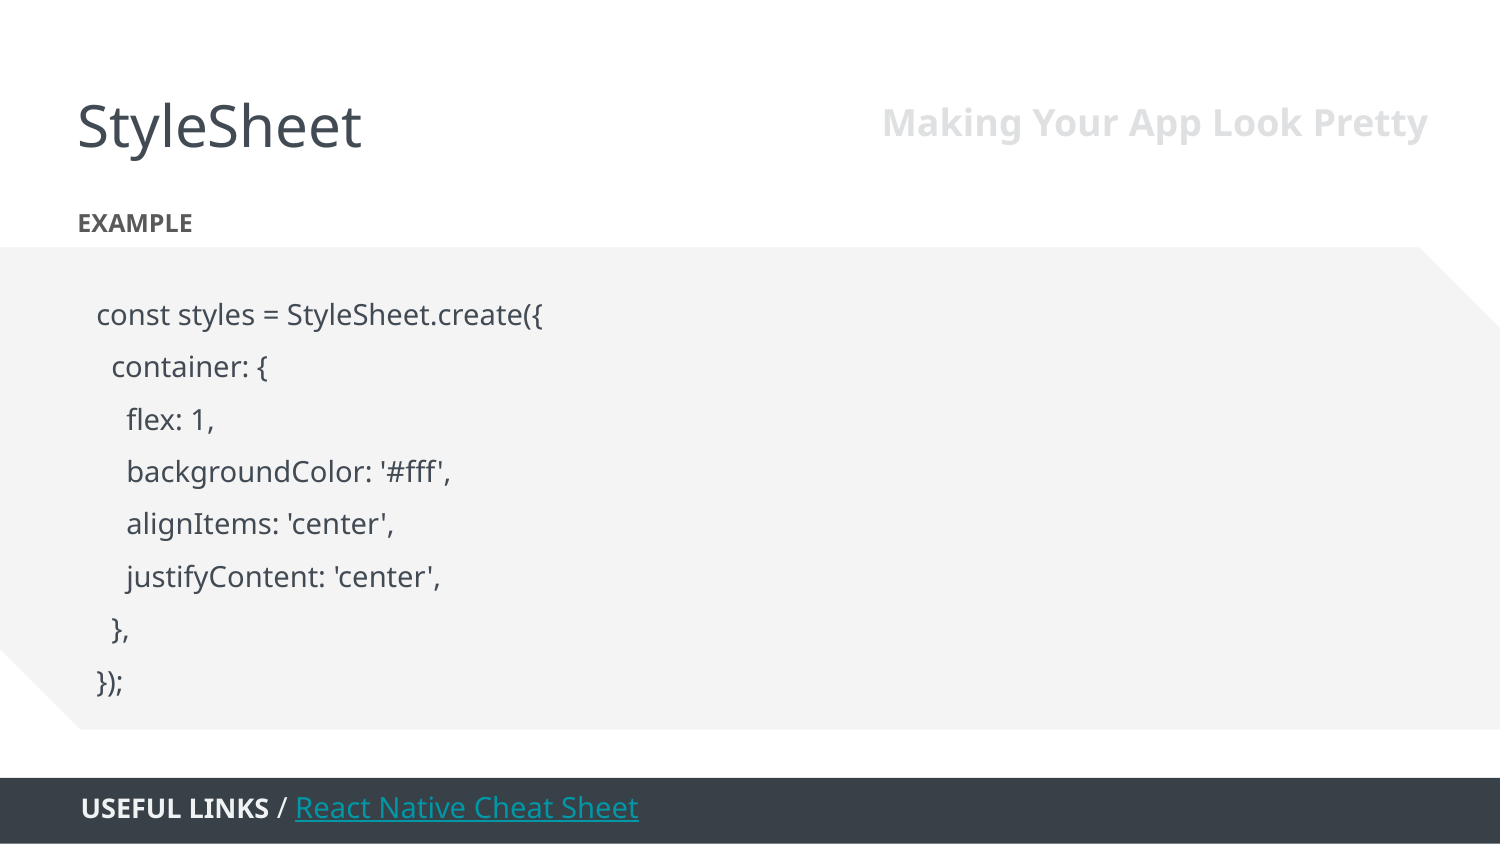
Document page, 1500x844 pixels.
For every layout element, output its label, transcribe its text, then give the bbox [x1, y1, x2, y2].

title StyleSheet [62, 74, 750, 169]
text_box EXAMPLE [62, 187, 1425, 254]
title Making Your App Look Pretty [750, 74, 1444, 169]
text_box USEFUL LINKS / React Native Cheat Sheet [0, 777, 1500, 844]
text_box [0, 247, 1500, 730]
text_box const styles = StyleSheet.create({ container: { flex: 1, backgroundColor: '#fff', alignItems: 'center', justifyContent: 'center', }, }); [74, 274, 1212, 703]
